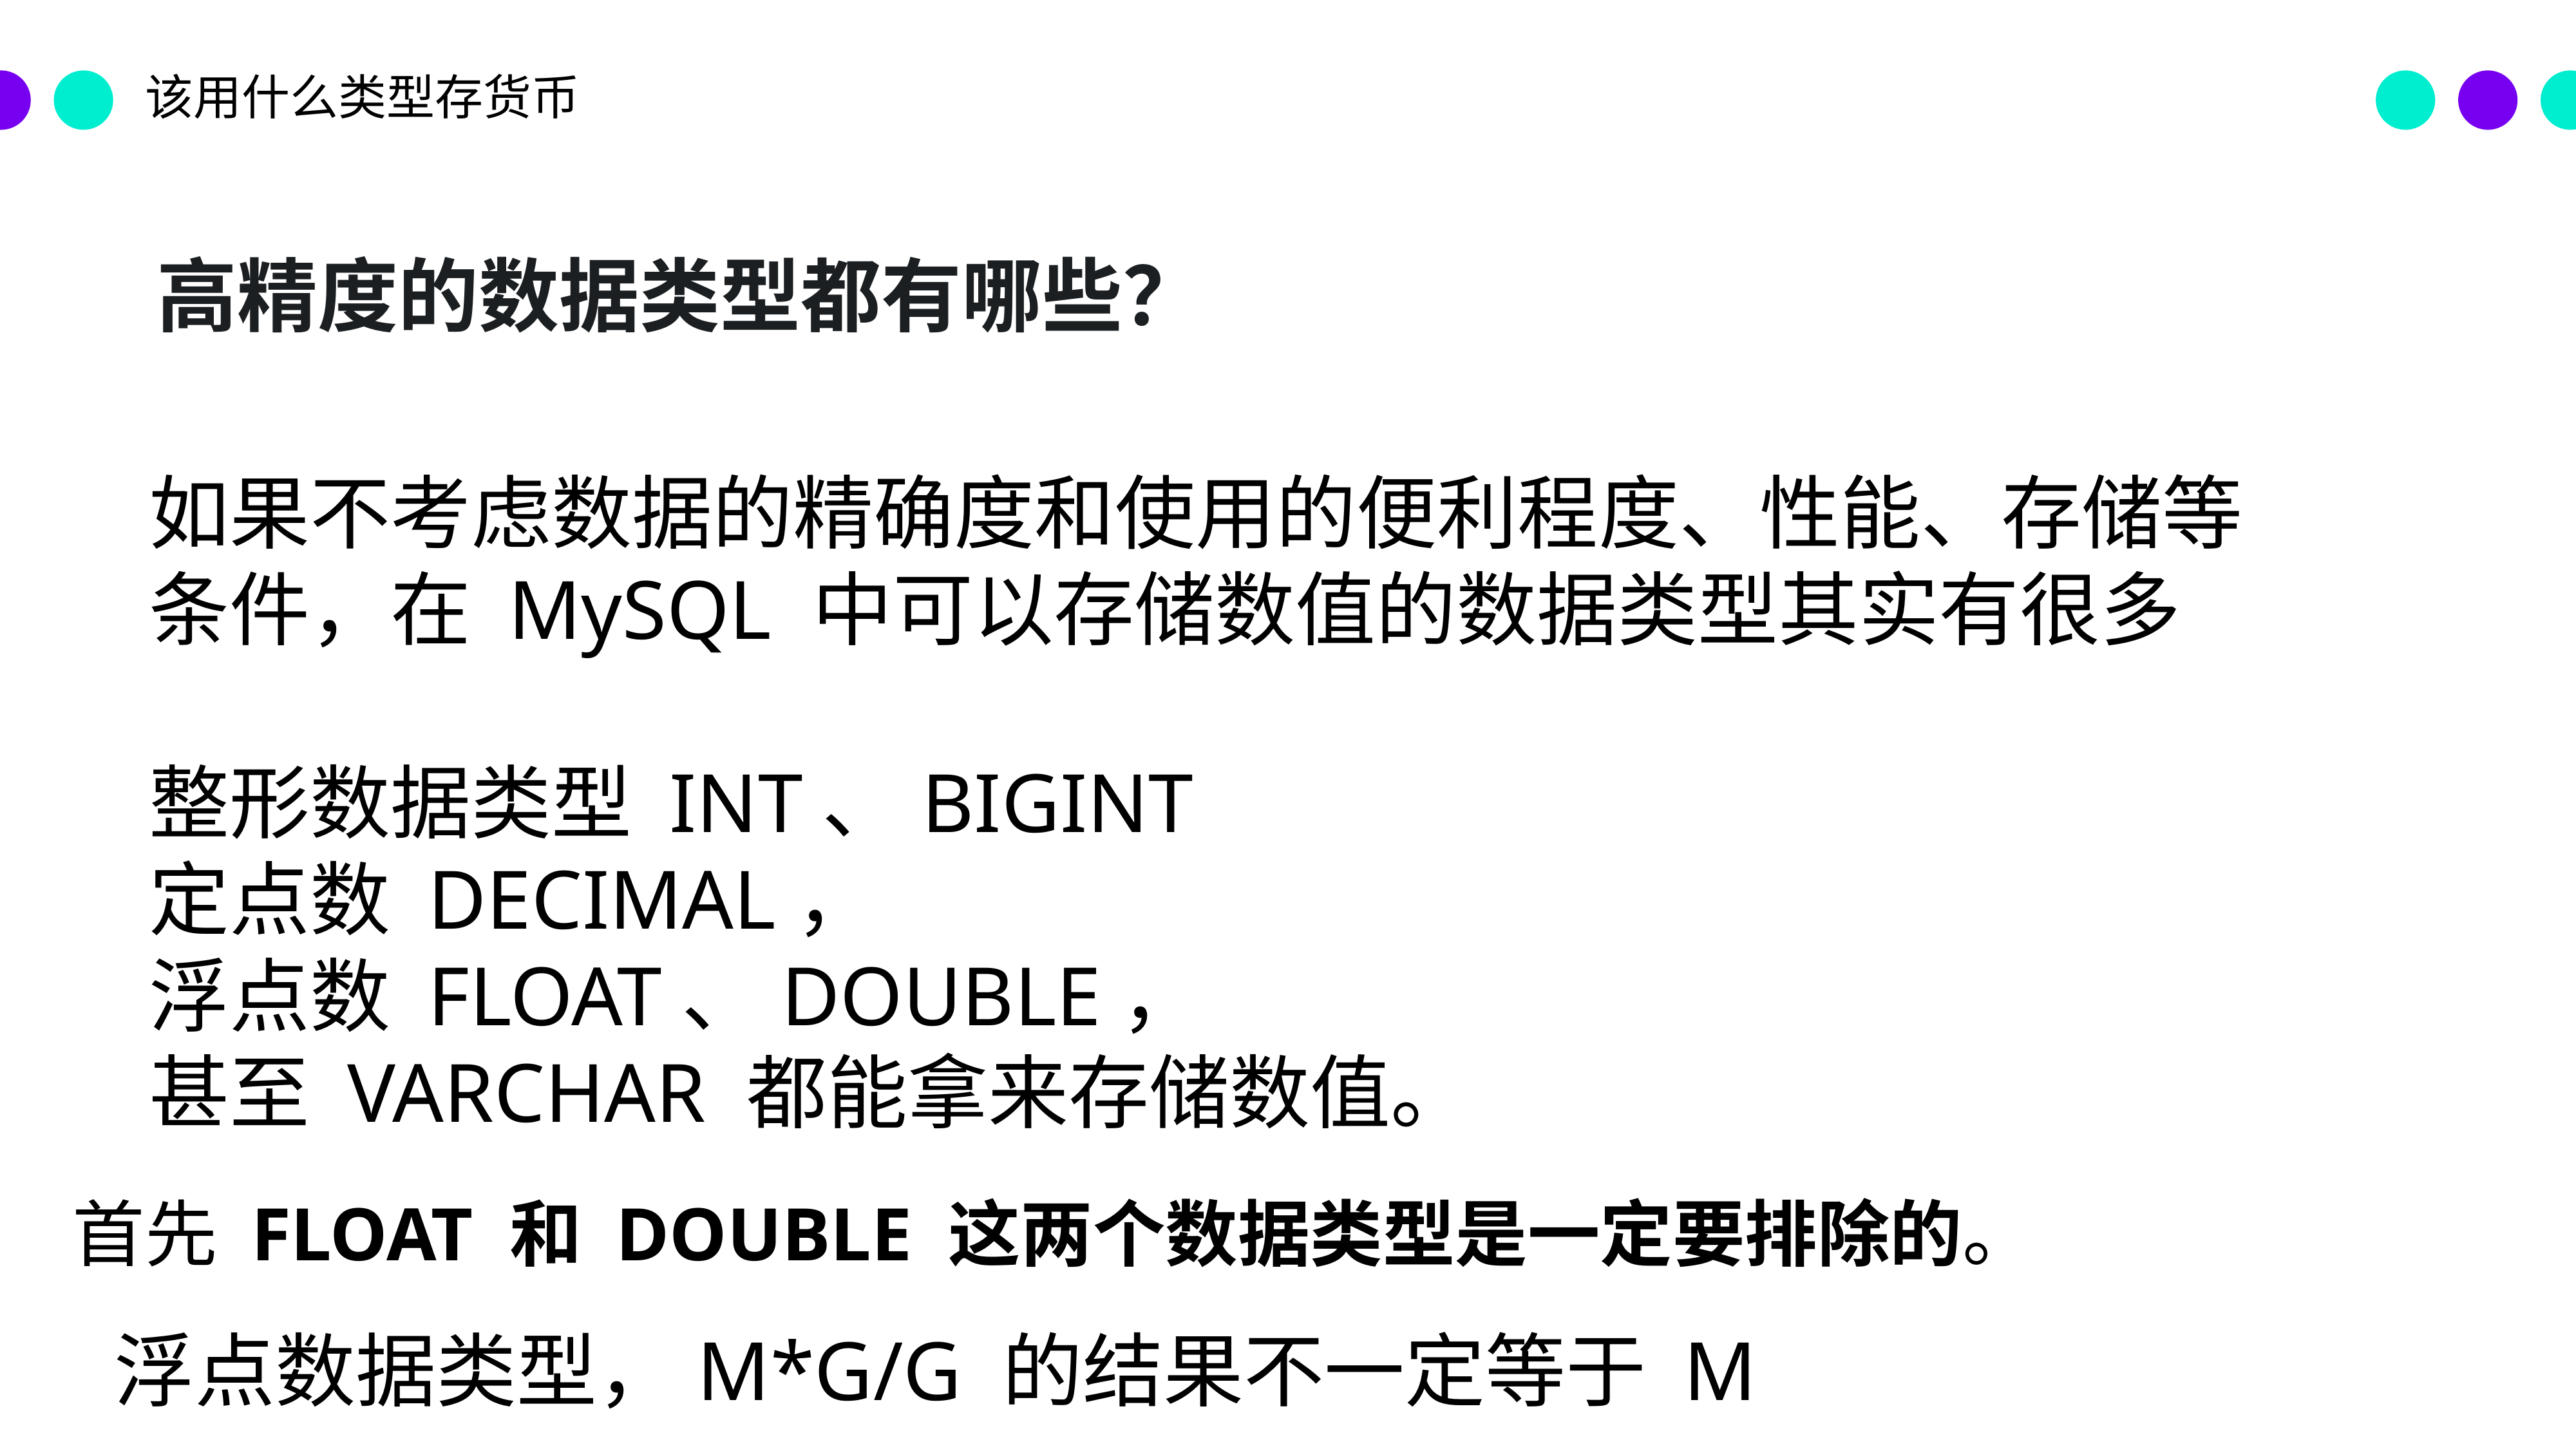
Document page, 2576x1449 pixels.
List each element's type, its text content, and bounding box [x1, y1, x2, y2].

text_box 首先 FLOAT 和 DOUBLE 这两个数据类型是一定要排除的。 [63, 1183, 2045, 1280]
text_box 该用什么类型存货币 [139, 68, 741, 131]
text_box 高精度的数据类型都有哪些？ [147, 240, 1213, 346]
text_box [0, 70, 113, 130]
text_box 如果不考虑数据的精确度和使用的便利程度、性能、存储等条件，在 MySQL 中可以存储数值的数据类型其实有很多 整形数据类型 INT、BIGINT 定点数 DECIMAL， 浮点数 FLOAT、DOUBLE， 甚至 VARCHAR 都能拿来存储数值。 [139, 457, 2332, 1143]
text_box 浮点数据类型，M*G/G 的结果不一定等于 M [68, 1315, 1766, 1421]
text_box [2375, 70, 2576, 130]
